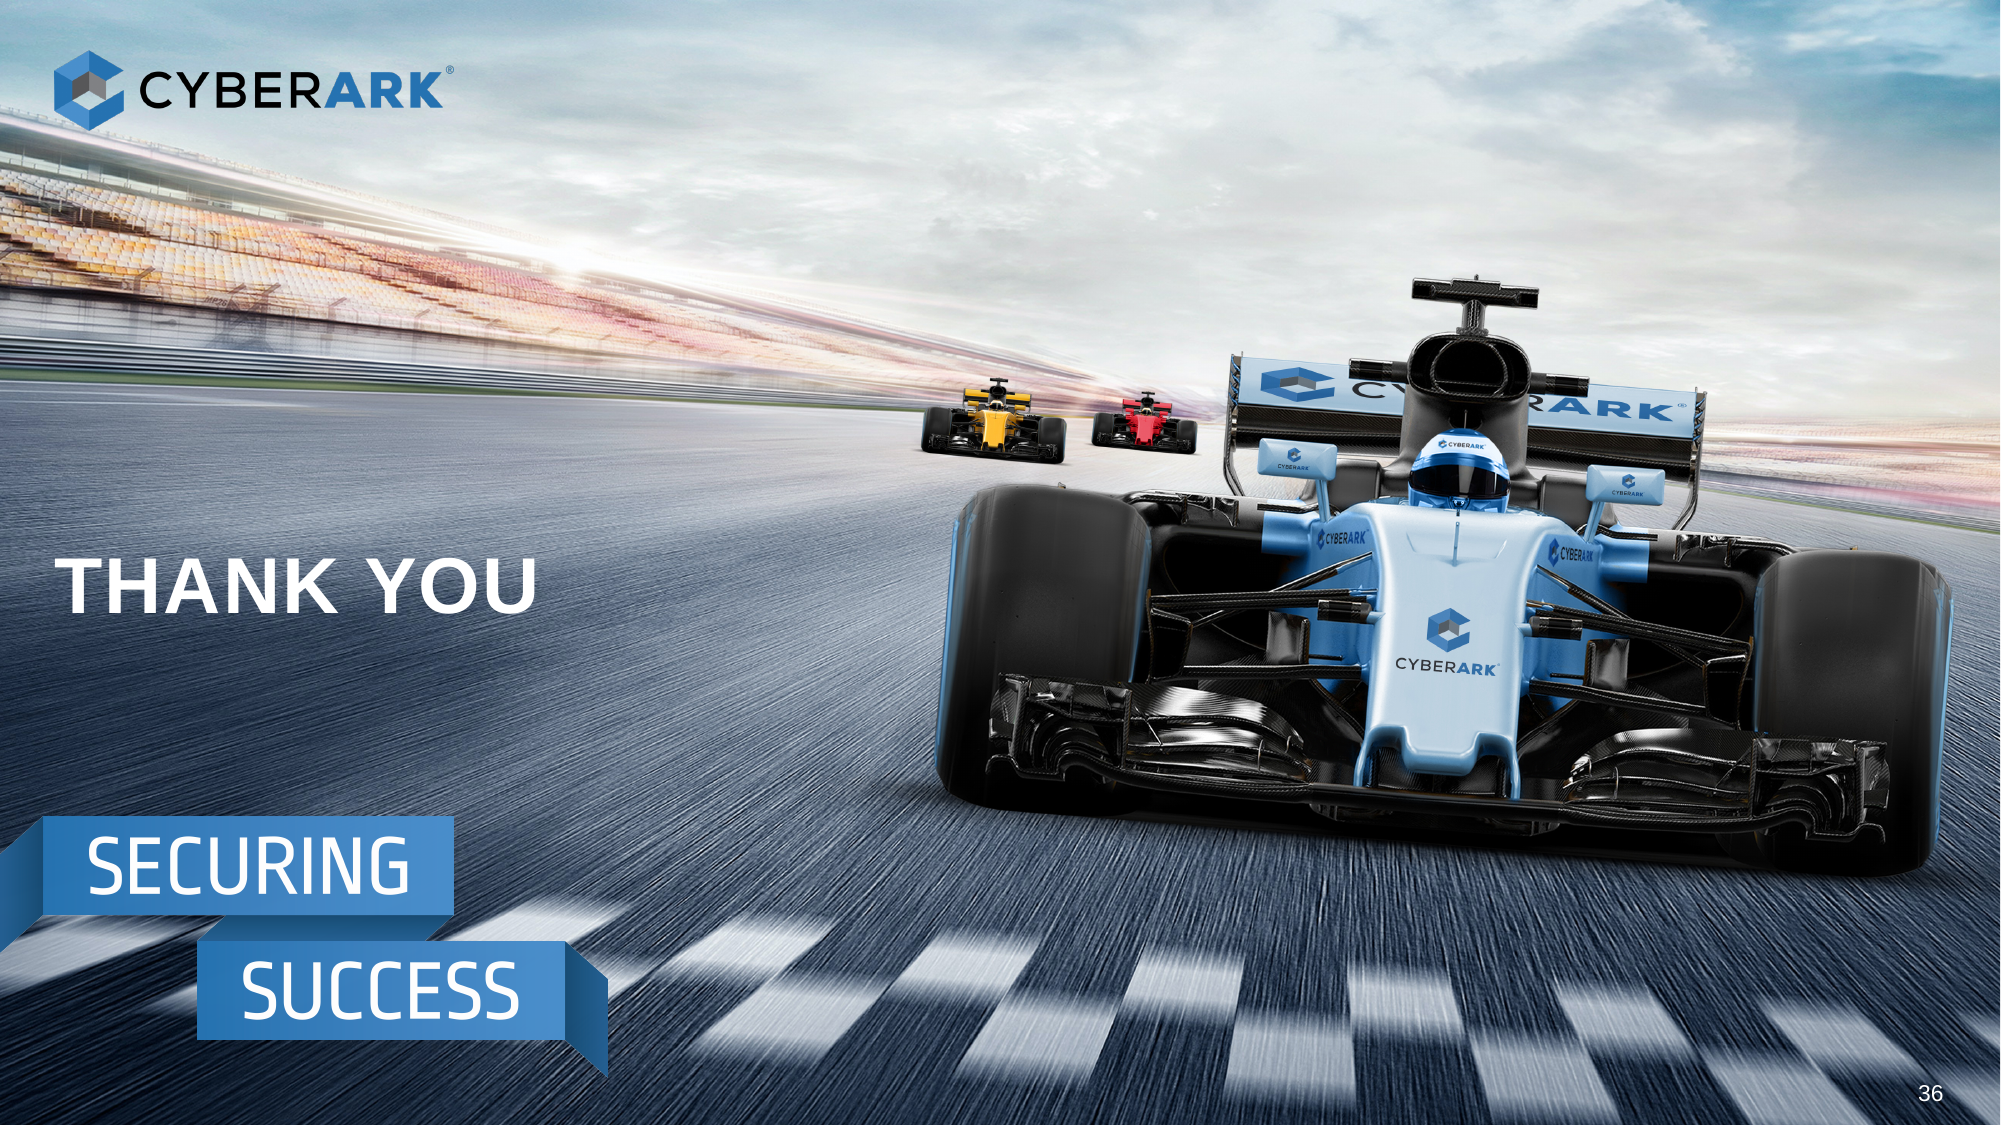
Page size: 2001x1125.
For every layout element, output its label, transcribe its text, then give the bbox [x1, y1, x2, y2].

picture [0, 0, 2001, 1125]
slide_number 36 [1758, 1077, 1944, 1108]
title THANK YOU [54, 467, 897, 714]
